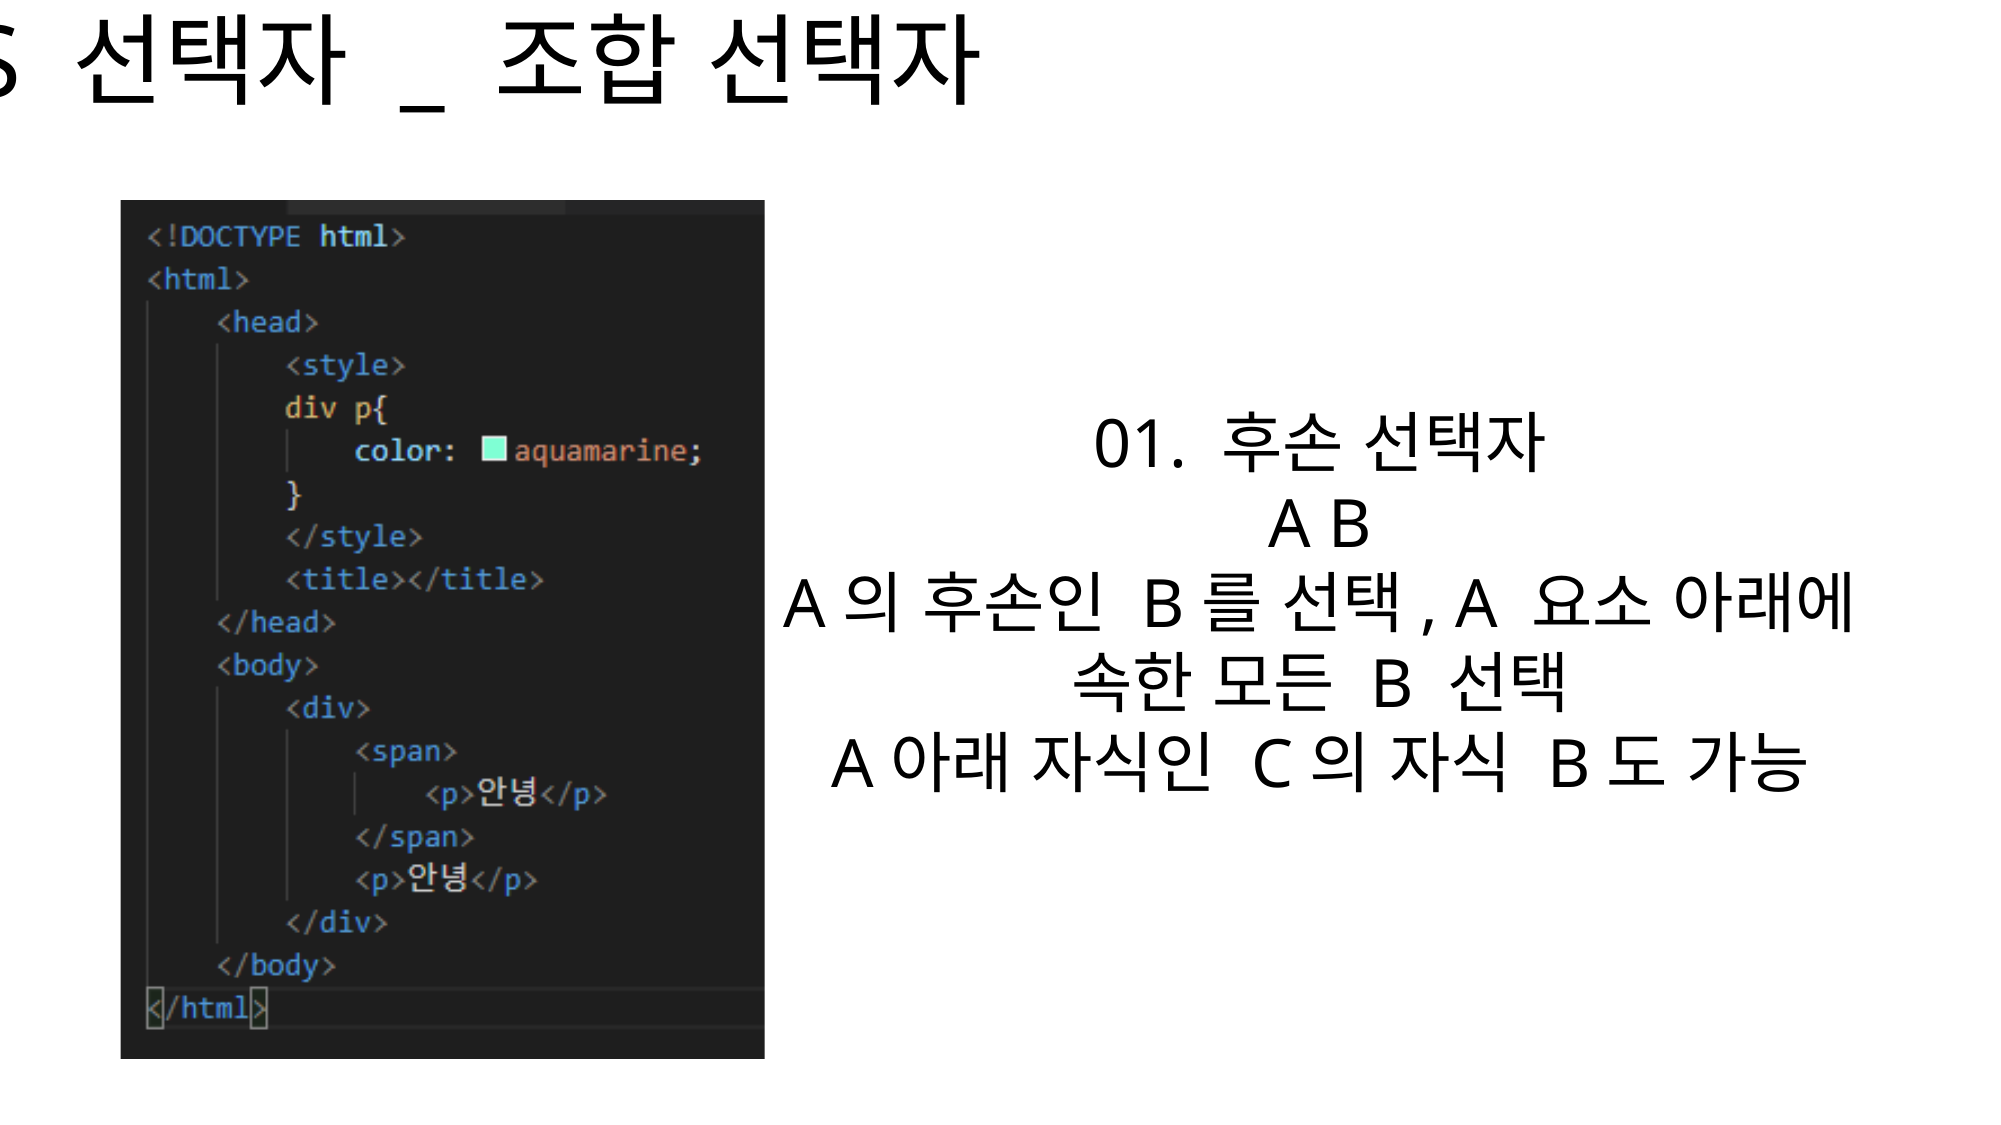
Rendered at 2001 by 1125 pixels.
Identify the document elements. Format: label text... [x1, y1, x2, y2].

text_box 01. 후손 선택자 A B A의 후손인 B를 선택, A 요소 아래에 속한 모든 B 선택 A아래 자식인 C의 자식 B도 가능 [765, 393, 1877, 808]
picture [120, 200, 765, 1059]
text_box CSS 선택자 _ 조합 선택자 [0, 0, 998, 125]
